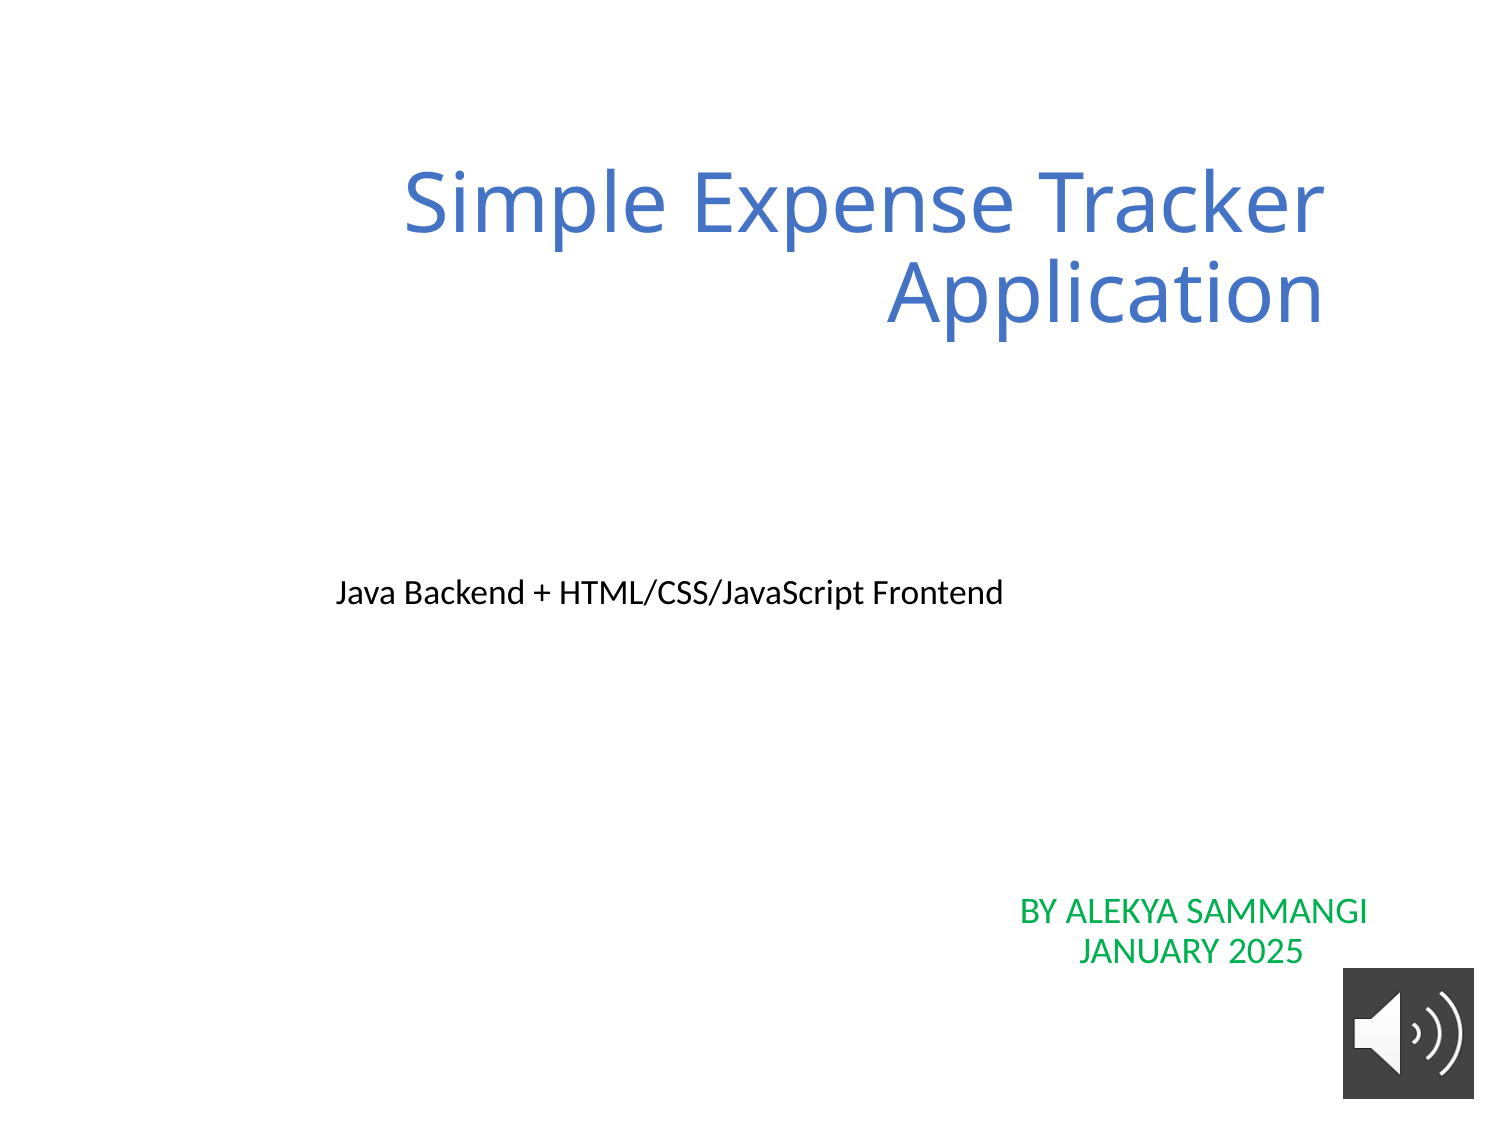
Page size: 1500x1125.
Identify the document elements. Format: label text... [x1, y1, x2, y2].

title Simple Expense Tracker Application [103, 158, 1342, 343]
text_box BY ALEKYA SAMMANGI JANUARY 2025 [996, 883, 1500, 1125]
picture [1341, 966, 1475, 1100]
subtitle Java Backend + HTML/CSS/JavaScript Frontend [320, 241, 1090, 620]
